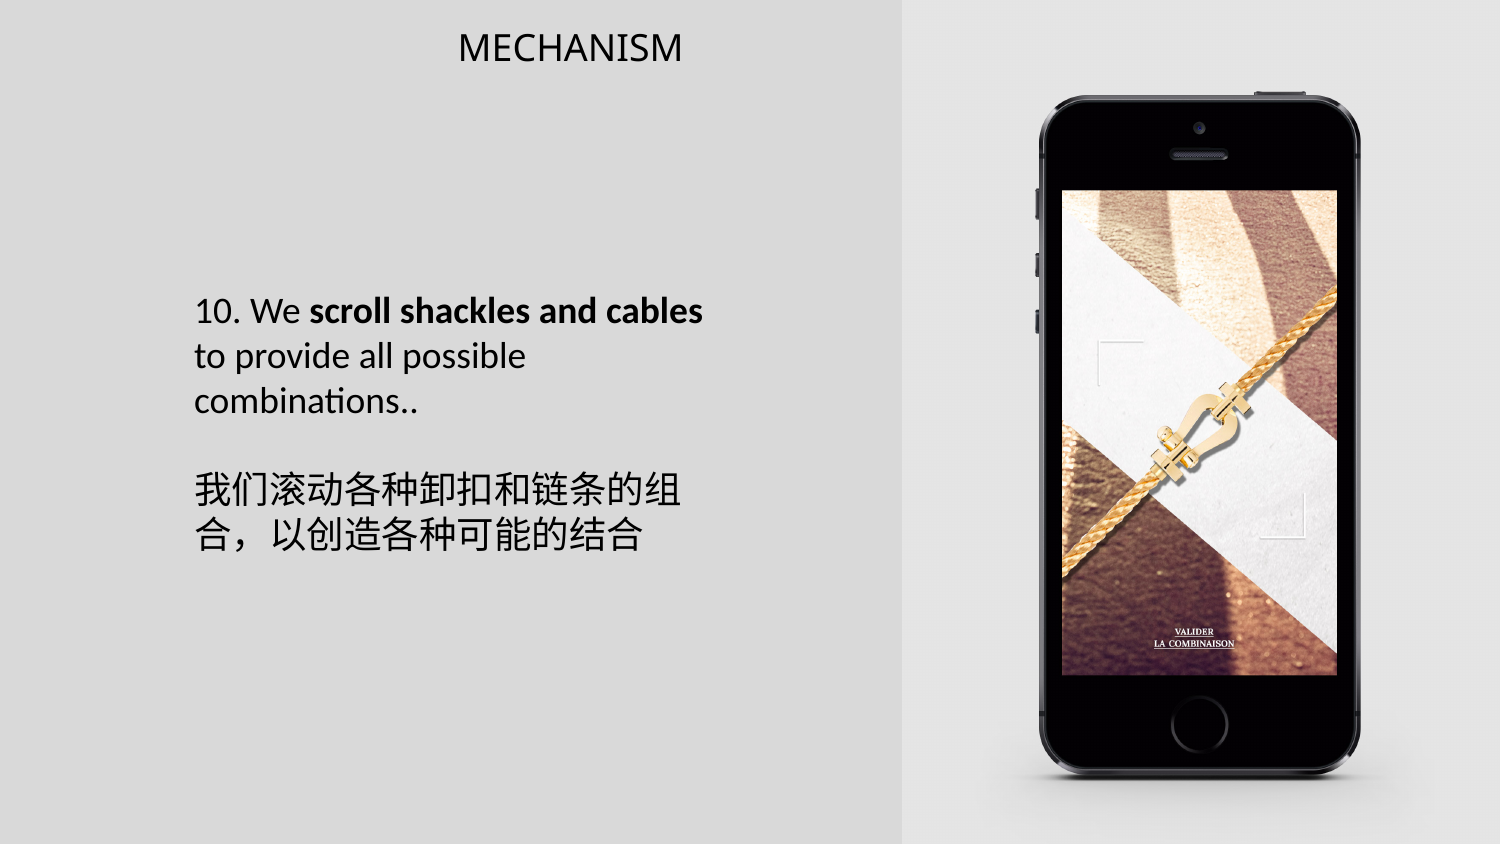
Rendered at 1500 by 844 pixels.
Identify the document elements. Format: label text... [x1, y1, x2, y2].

picture [902, 0, 1500, 844]
text_box MECHANISM [391, 20, 750, 72]
text_box 10. We scroll shackles and cables to provide all possible combinations.. 我们滚动各种卸扣和链条的组合，以创造各种可能的结合 [179, 279, 727, 564]
